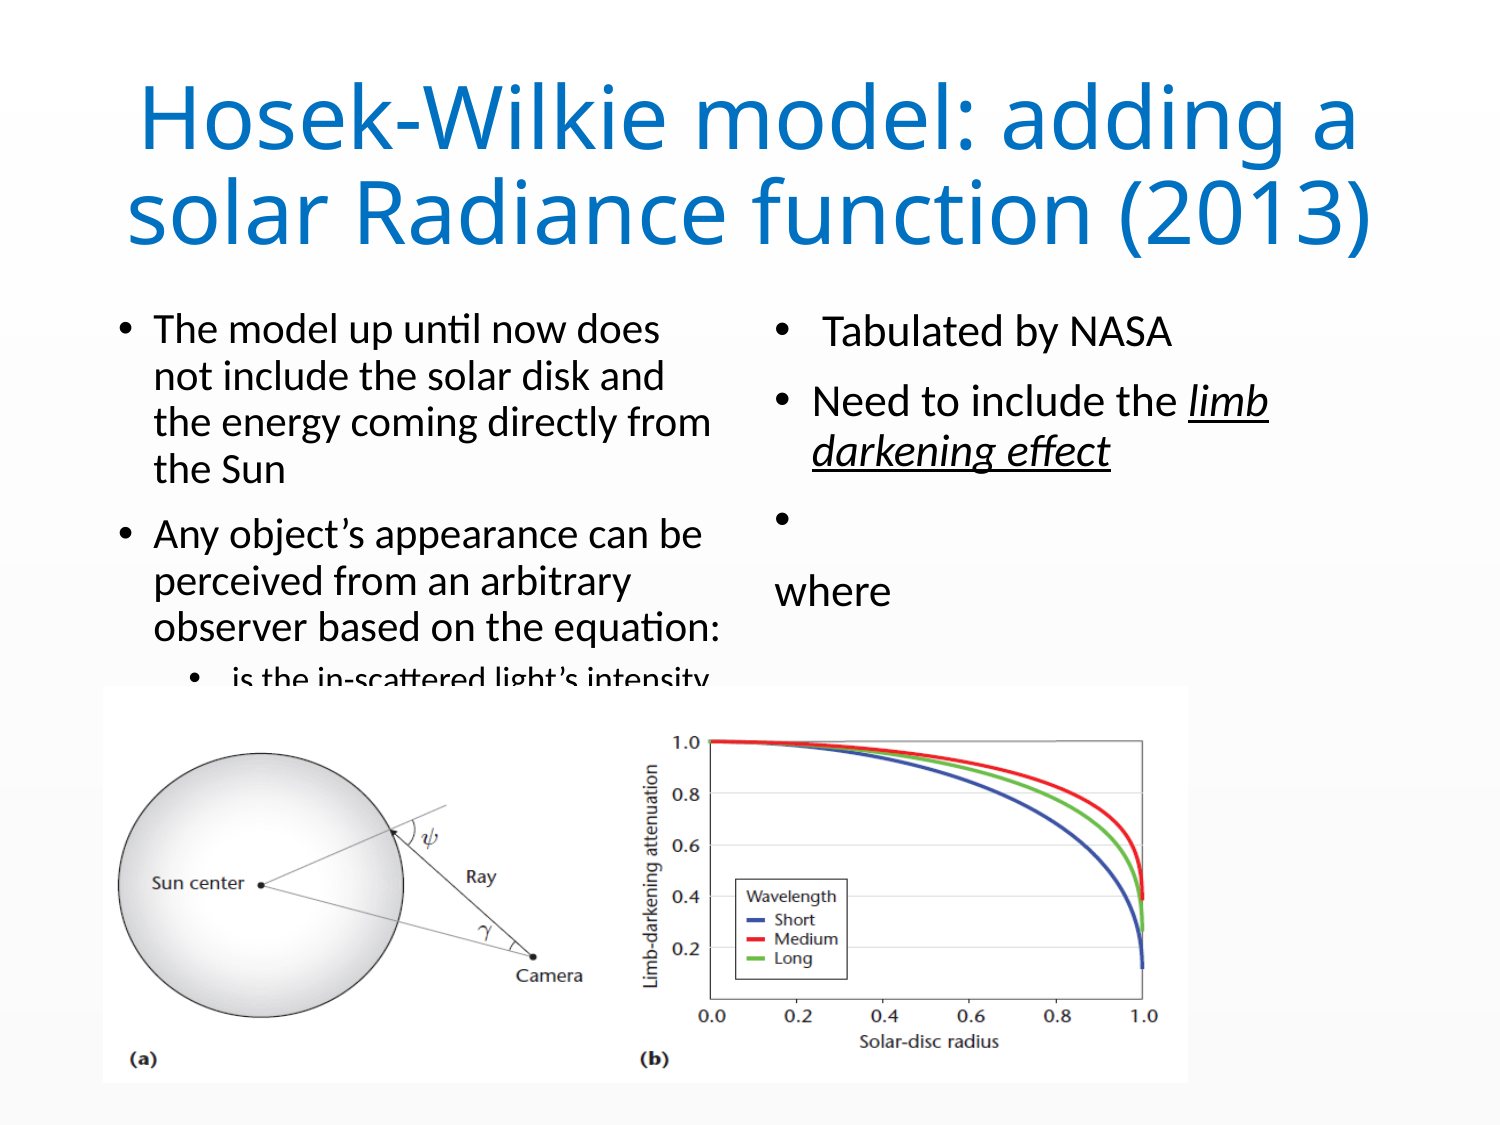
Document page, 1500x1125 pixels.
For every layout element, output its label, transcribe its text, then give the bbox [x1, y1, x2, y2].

picture [103, 686, 1188, 1083]
title Hosek-Wilkie model: adding a solar Radiance function (2013) [103, 59, 1397, 278]
